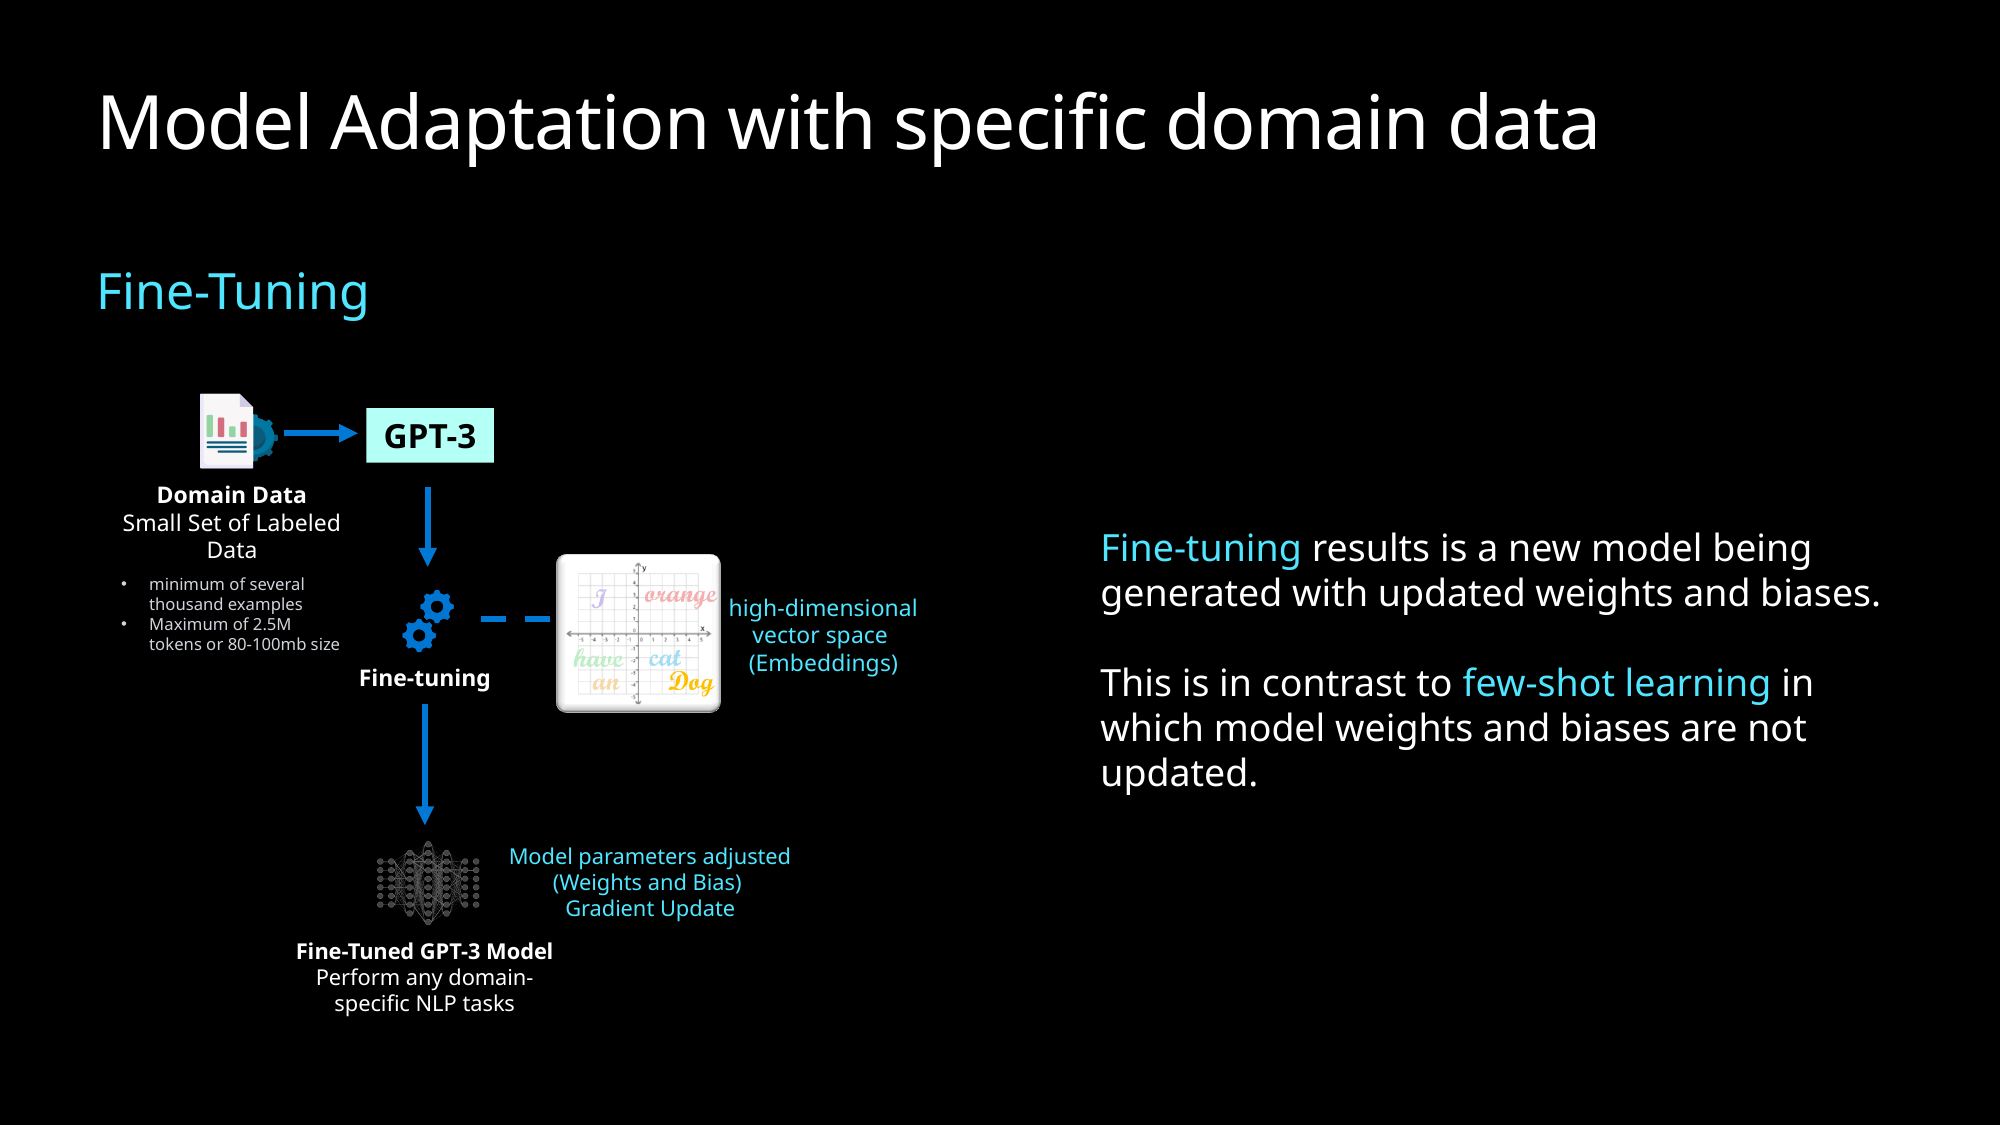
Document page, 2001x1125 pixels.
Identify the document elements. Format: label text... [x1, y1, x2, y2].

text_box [91, 392, 940, 1025]
picture [389, 582, 466, 659]
title Model Adaptation with specific domain data [96, 75, 1904, 166]
text_box Fine-Tuning [96, 259, 822, 320]
text_box Fine-tuning results is a new model being generated with updated weights and biases. This is in contrast to few-shot learning in which model weights and biases are not updated. [1085, 516, 1909, 802]
